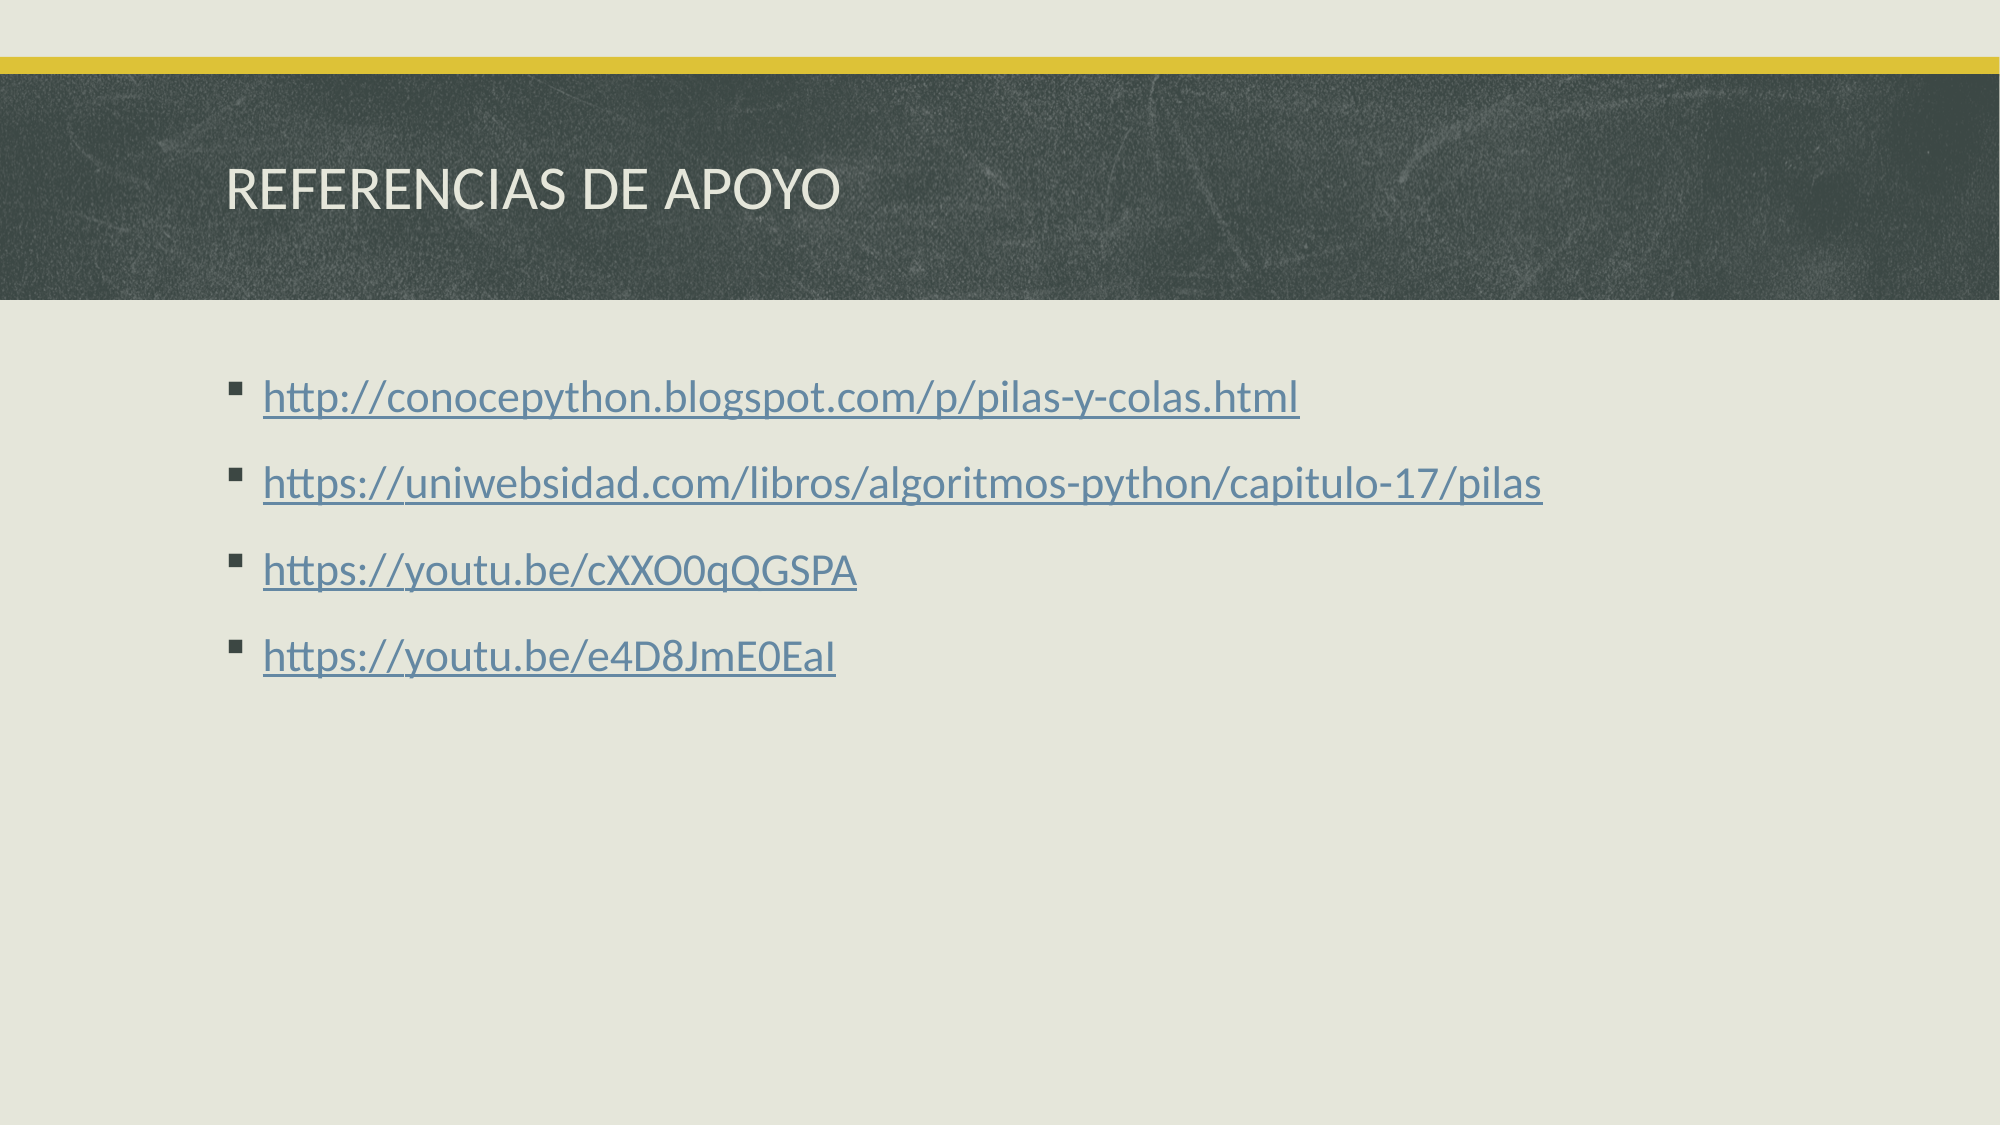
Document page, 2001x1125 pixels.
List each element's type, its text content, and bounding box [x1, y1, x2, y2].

picture [0, 74, 2000, 300]
title REFERENCIAS DE APOYO [210, 76, 1790, 300]
list http://conocepython.blogspot.com/p/pilas-y-colas.html https://uniwebsidad.com/libros/algoritmos-python/capitulo-17/pilas https://youtu.be/cXXO0qQGSPA https://youtu.be/e4D8JmE0EaI [210, 359, 1790, 1014]
